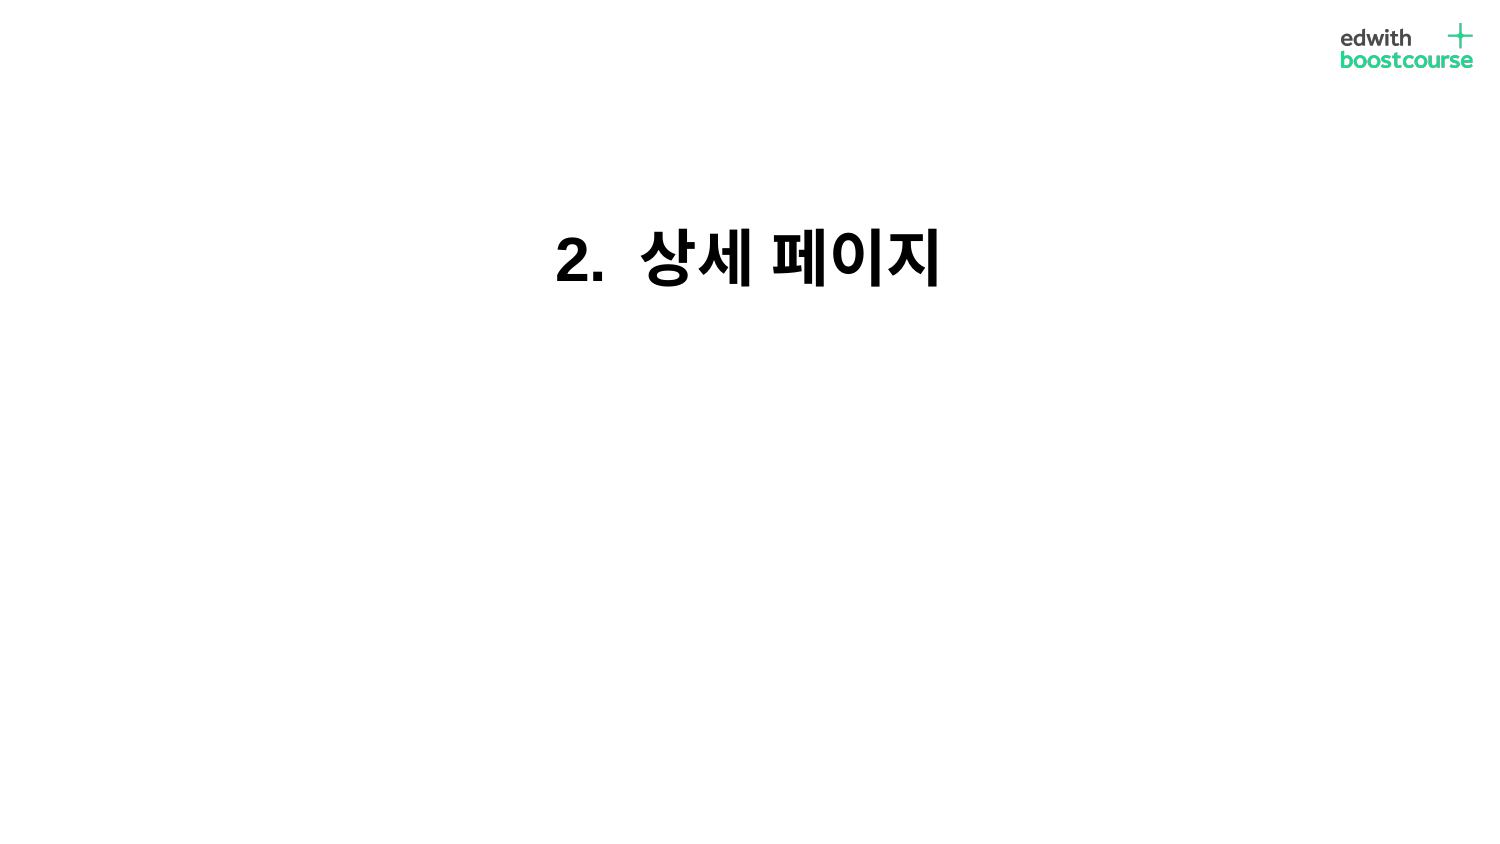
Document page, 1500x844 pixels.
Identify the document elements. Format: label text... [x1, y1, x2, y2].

text_box 2. 상세 페이지 [528, 166, 972, 240]
picture [1341, 22, 1473, 68]
